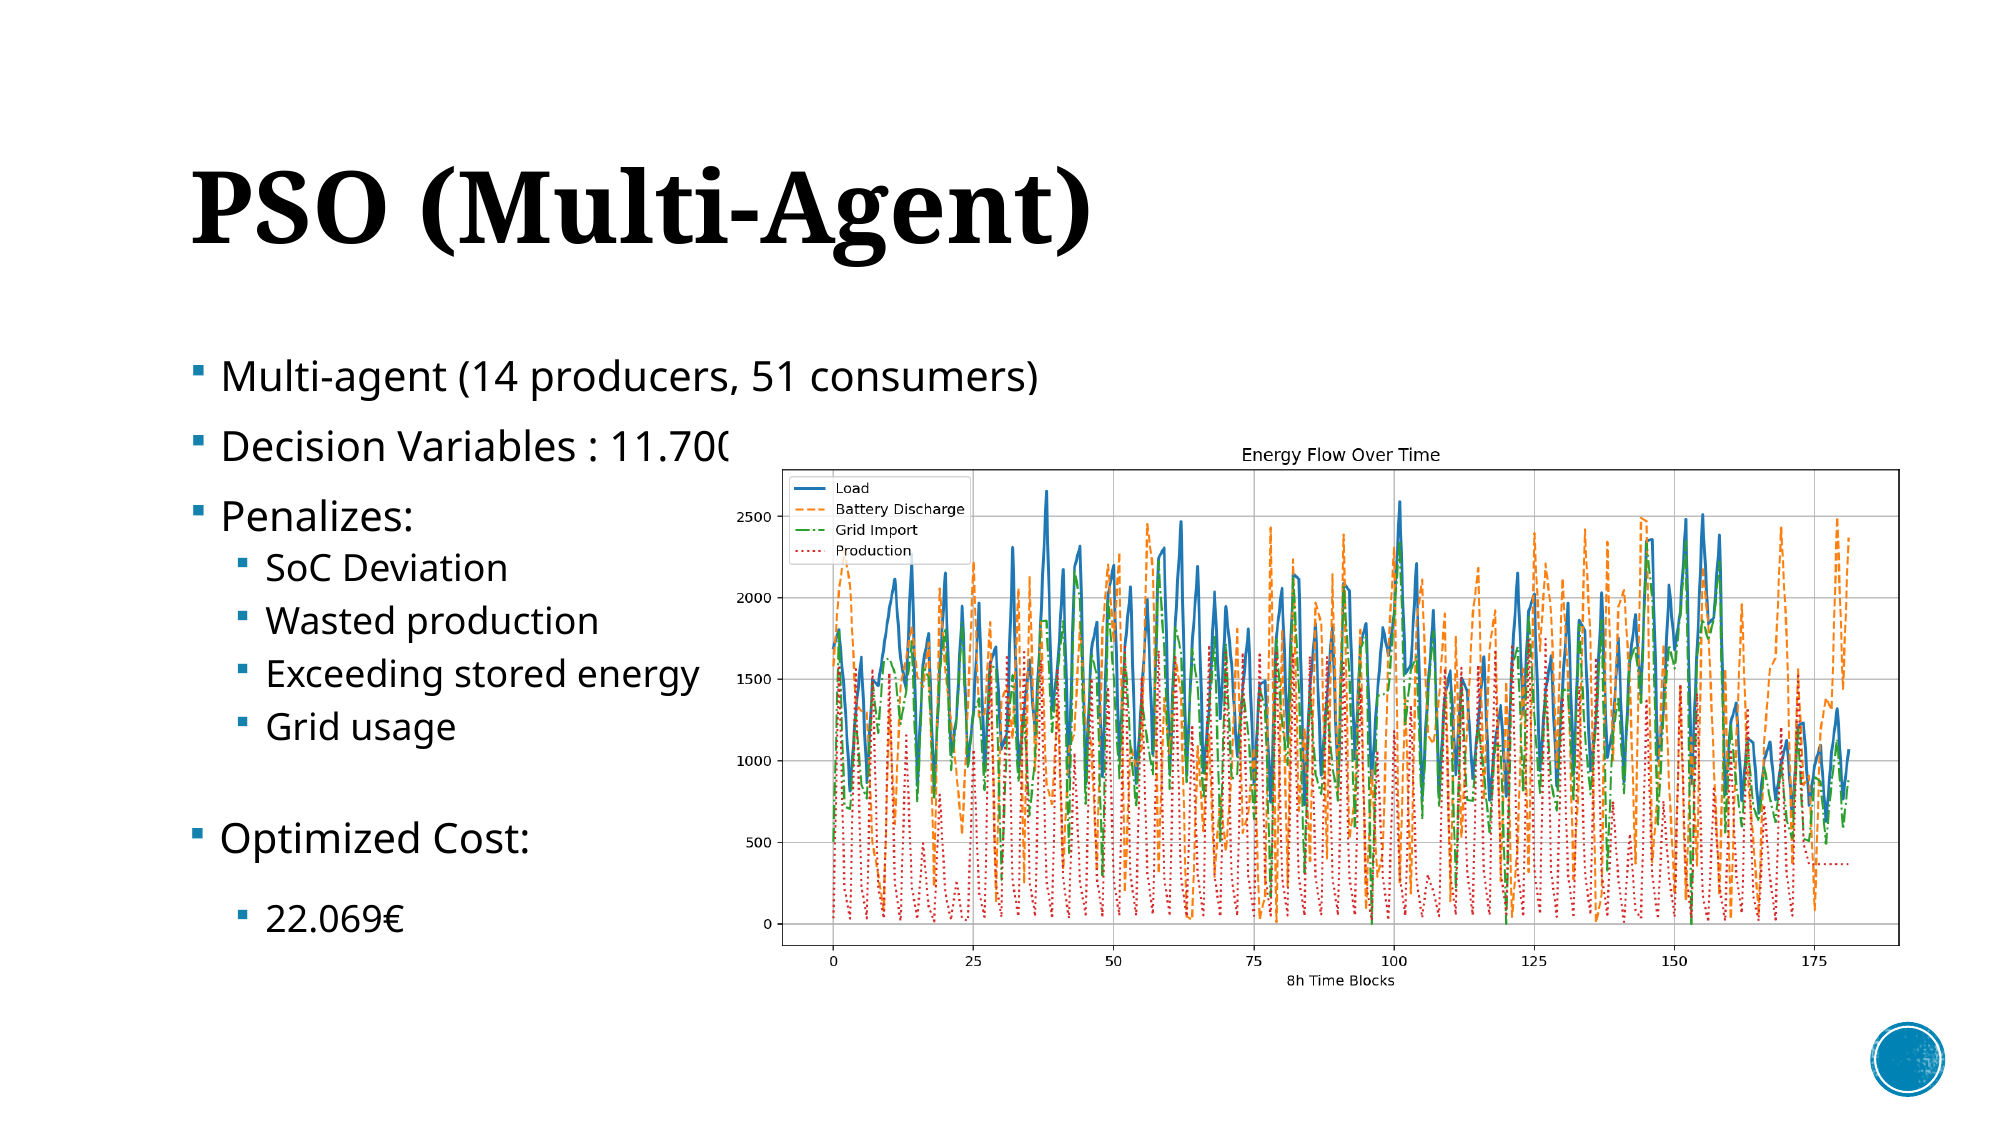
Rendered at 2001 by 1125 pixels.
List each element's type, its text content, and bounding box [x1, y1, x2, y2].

picture [728, 395, 1916, 1013]
title PSO (Multi-Agent) [175, 79, 1826, 344]
list Multi-agent (14 producers, 51 consumers) Decision Variables : 11.700 Penalizes: SoC Deviation Wasted production Exceeding stored energy Grid usage 22.069€ [175, 348, 1826, 810]
text_box Optimized Cost: [174, 810, 1825, 1125]
